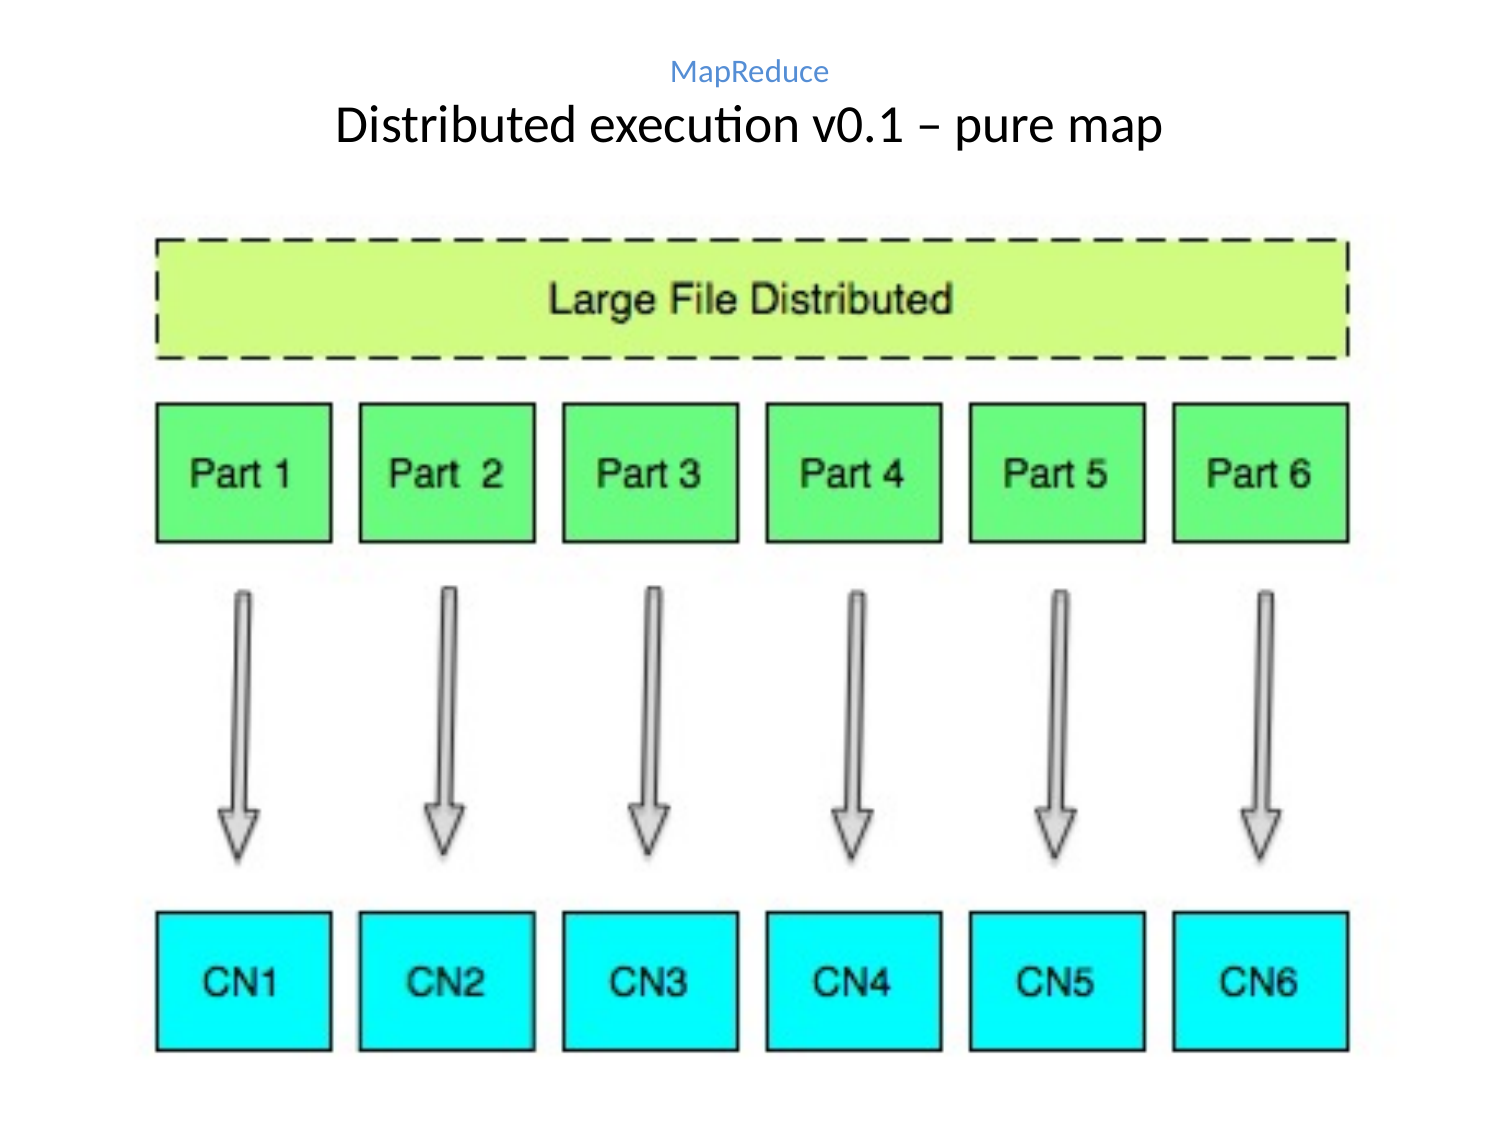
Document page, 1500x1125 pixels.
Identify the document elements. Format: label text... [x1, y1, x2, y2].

text_box MapReduce Distributed execution v0.1 – pure map [74, 41, 1425, 162]
picture [32, 163, 1450, 1125]
